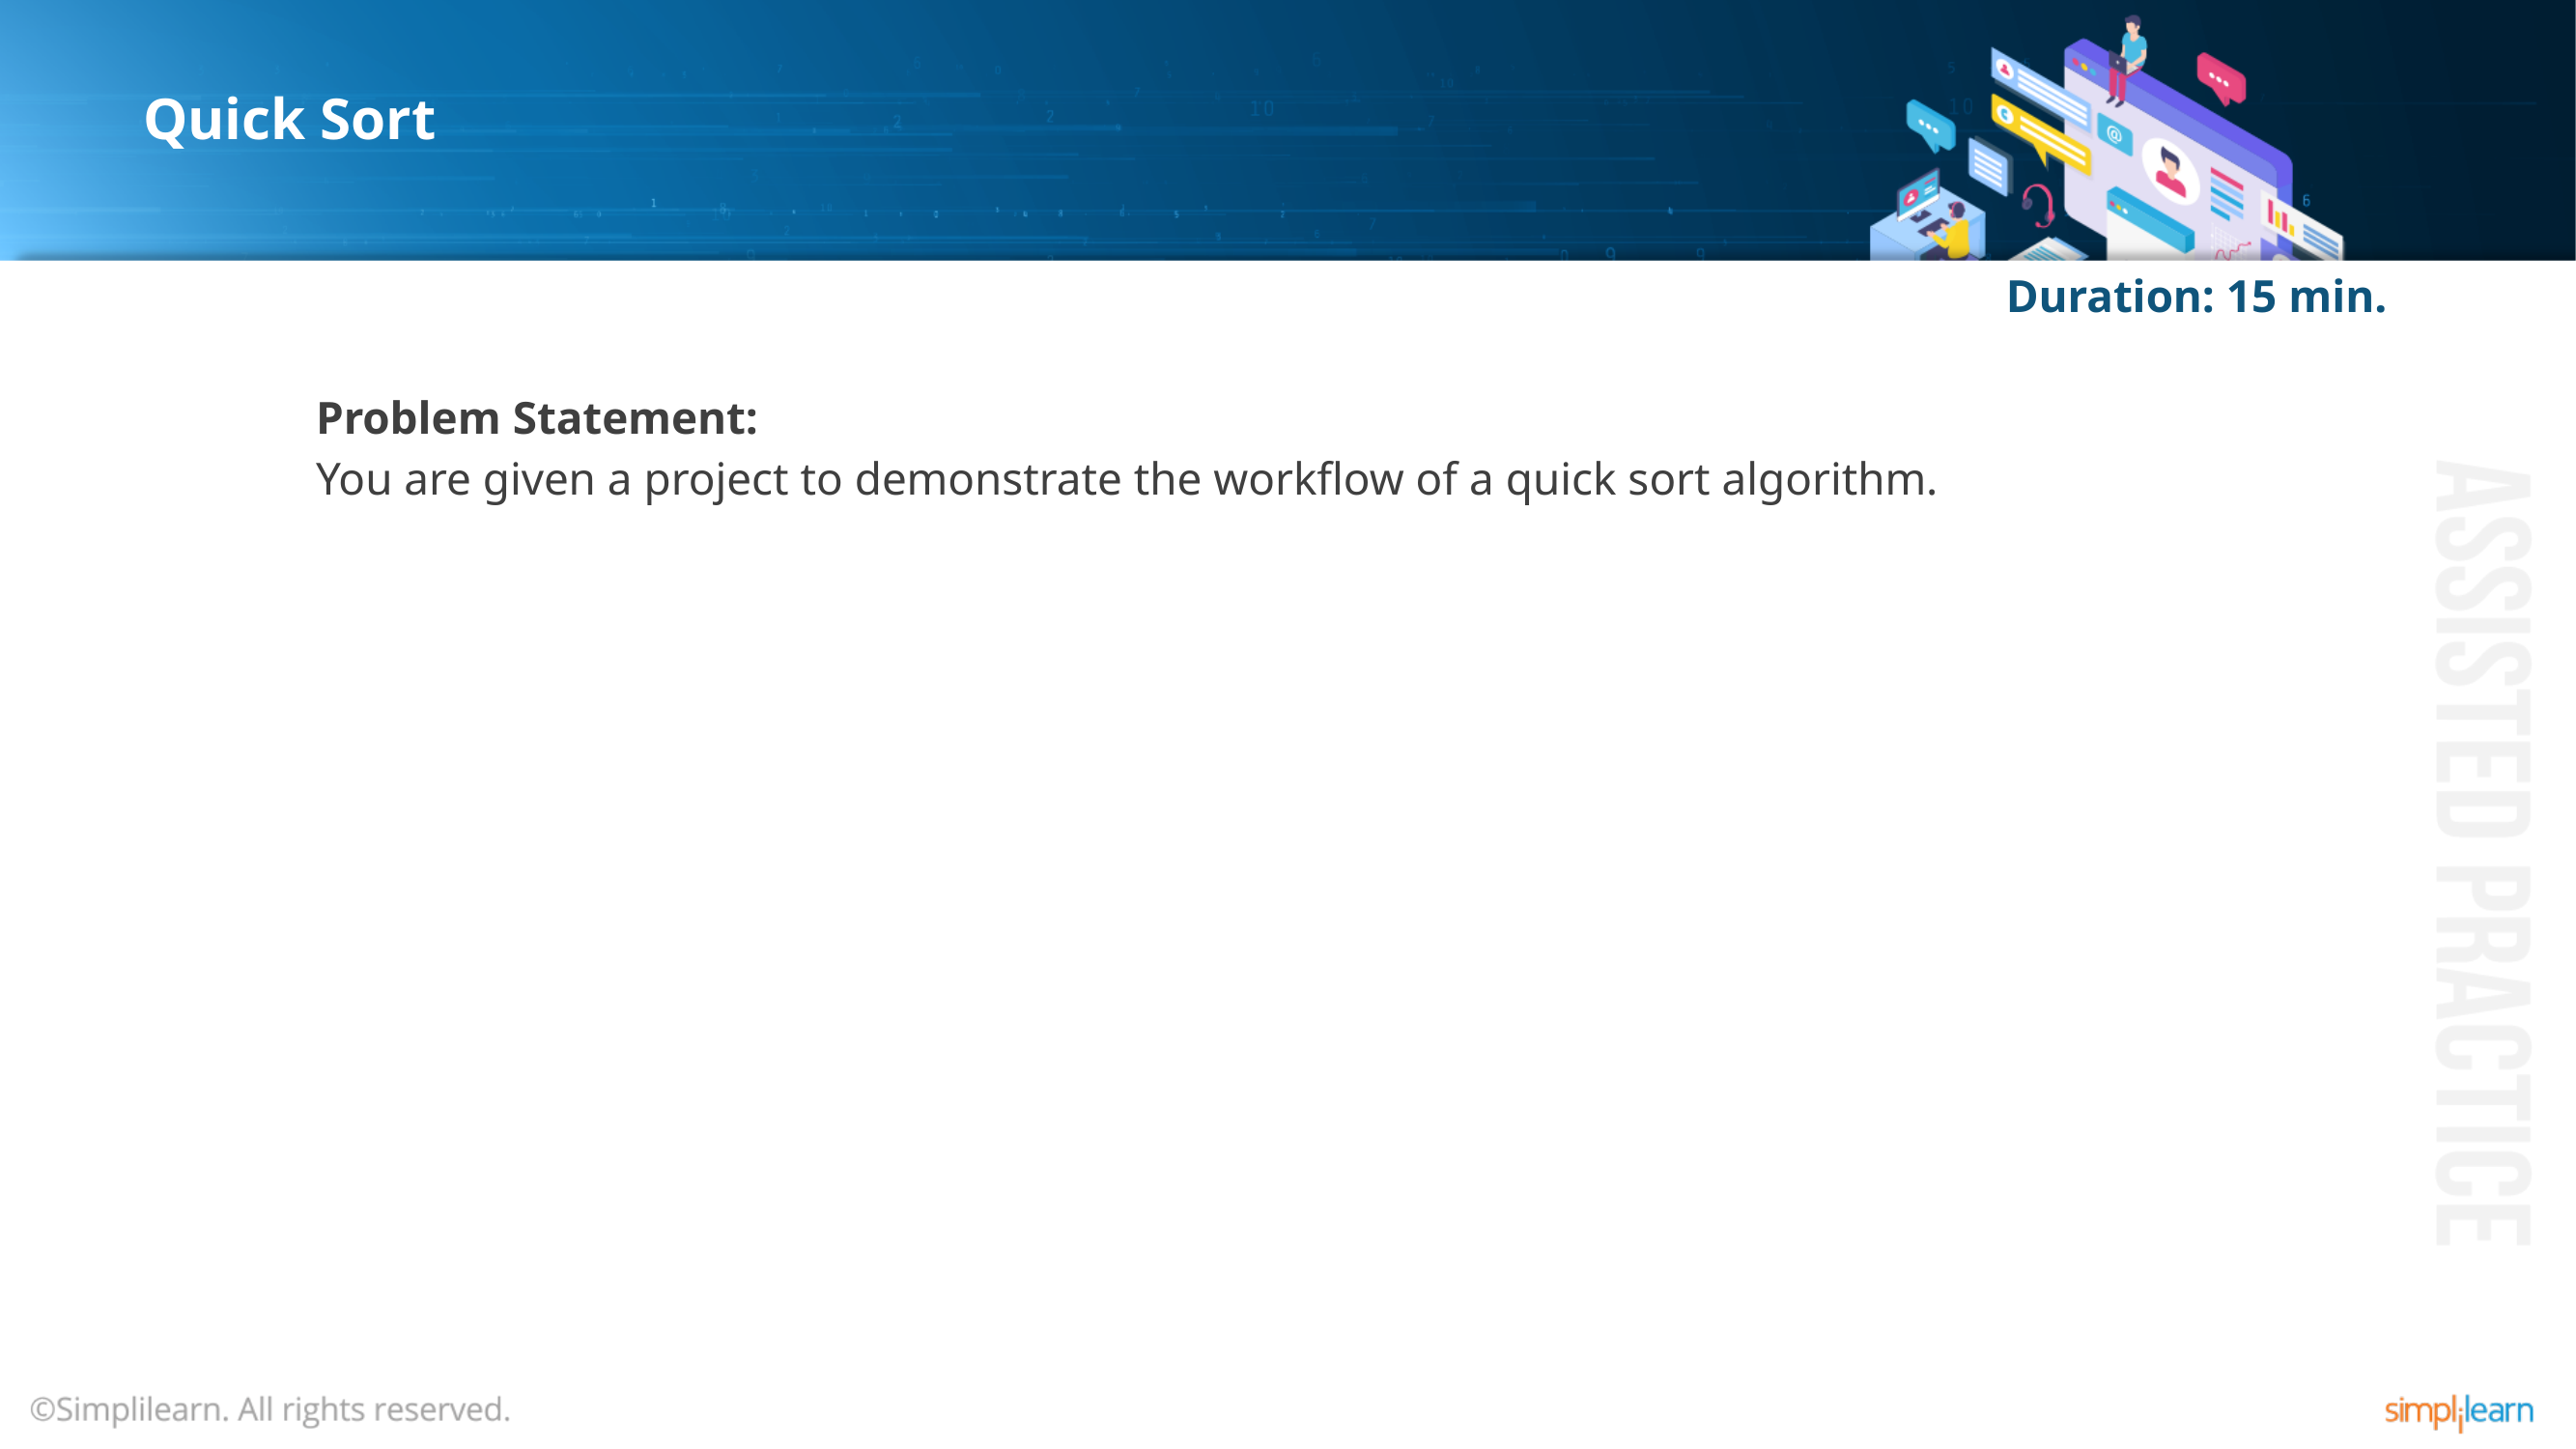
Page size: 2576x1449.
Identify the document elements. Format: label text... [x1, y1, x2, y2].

list Problem Statement: You are given a project to demonstrate the workflow of a quick sort algorithm. [301, 374, 2275, 1251]
picture [0, 0, 2576, 1449]
text_box Duration: 15 min. [1991, 270, 2544, 327]
title Quick Sort [128, 69, 1819, 175]
